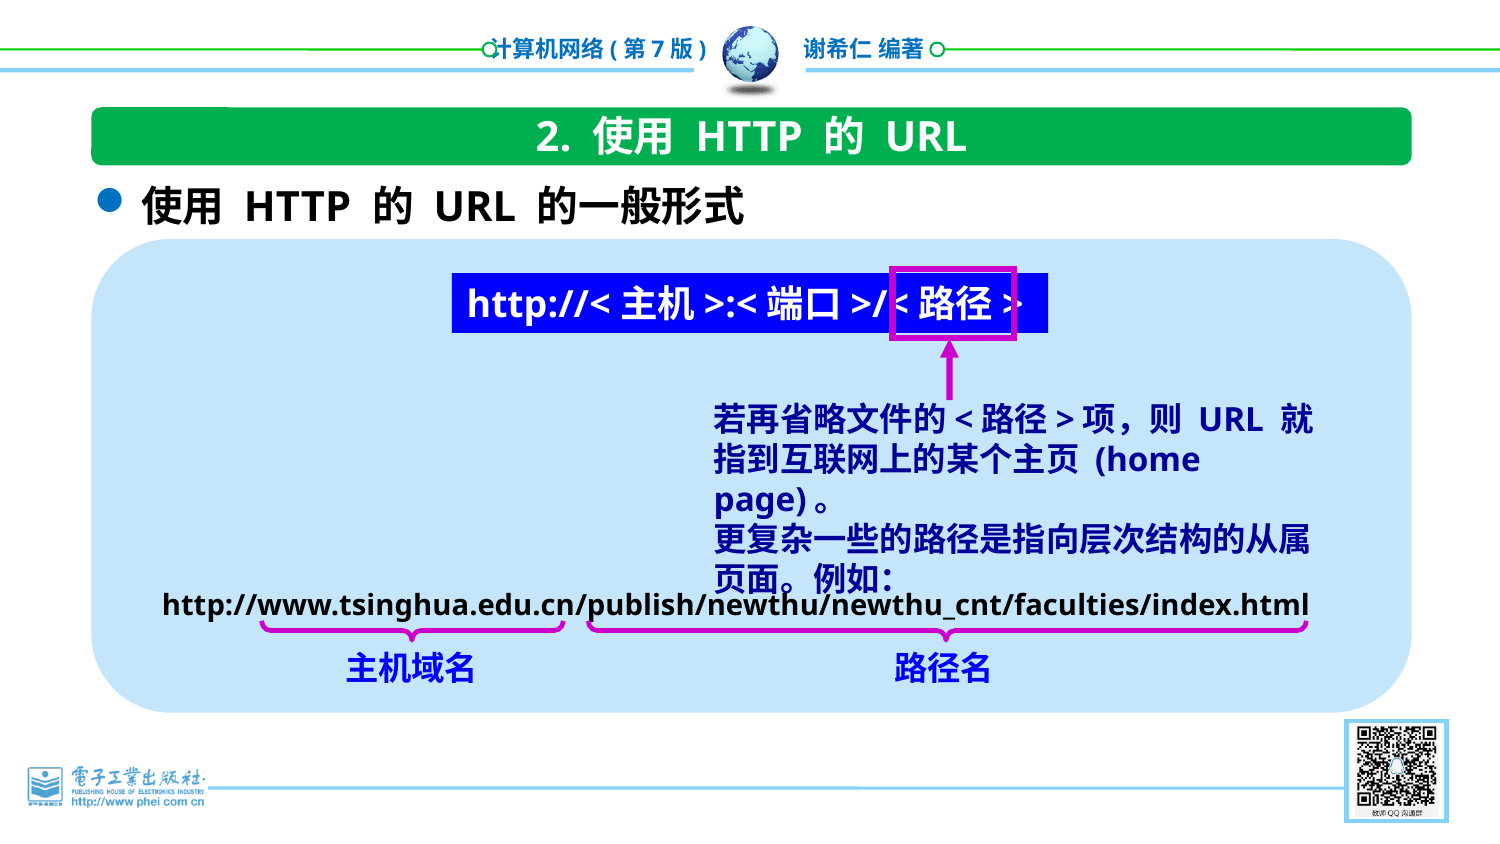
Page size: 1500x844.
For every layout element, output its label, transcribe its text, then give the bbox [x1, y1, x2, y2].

text_box 使用 HTTP 的 URL 的一般形式 [79, 166, 1439, 238]
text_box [698, 268, 1348, 568]
picture [1355, 724, 1438, 817]
text_box http://<主机>:<端口>/<路径> [451, 273, 693, 333]
text_box [89, 238, 1414, 715]
text_box [983, 107, 1412, 166]
text_box [91, 107, 520, 166]
picture [23, 764, 208, 809]
text_box 2. 使用 HTTP 的 URL [520, 101, 983, 166]
picture [720, 24, 780, 100]
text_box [146, 578, 1368, 696]
